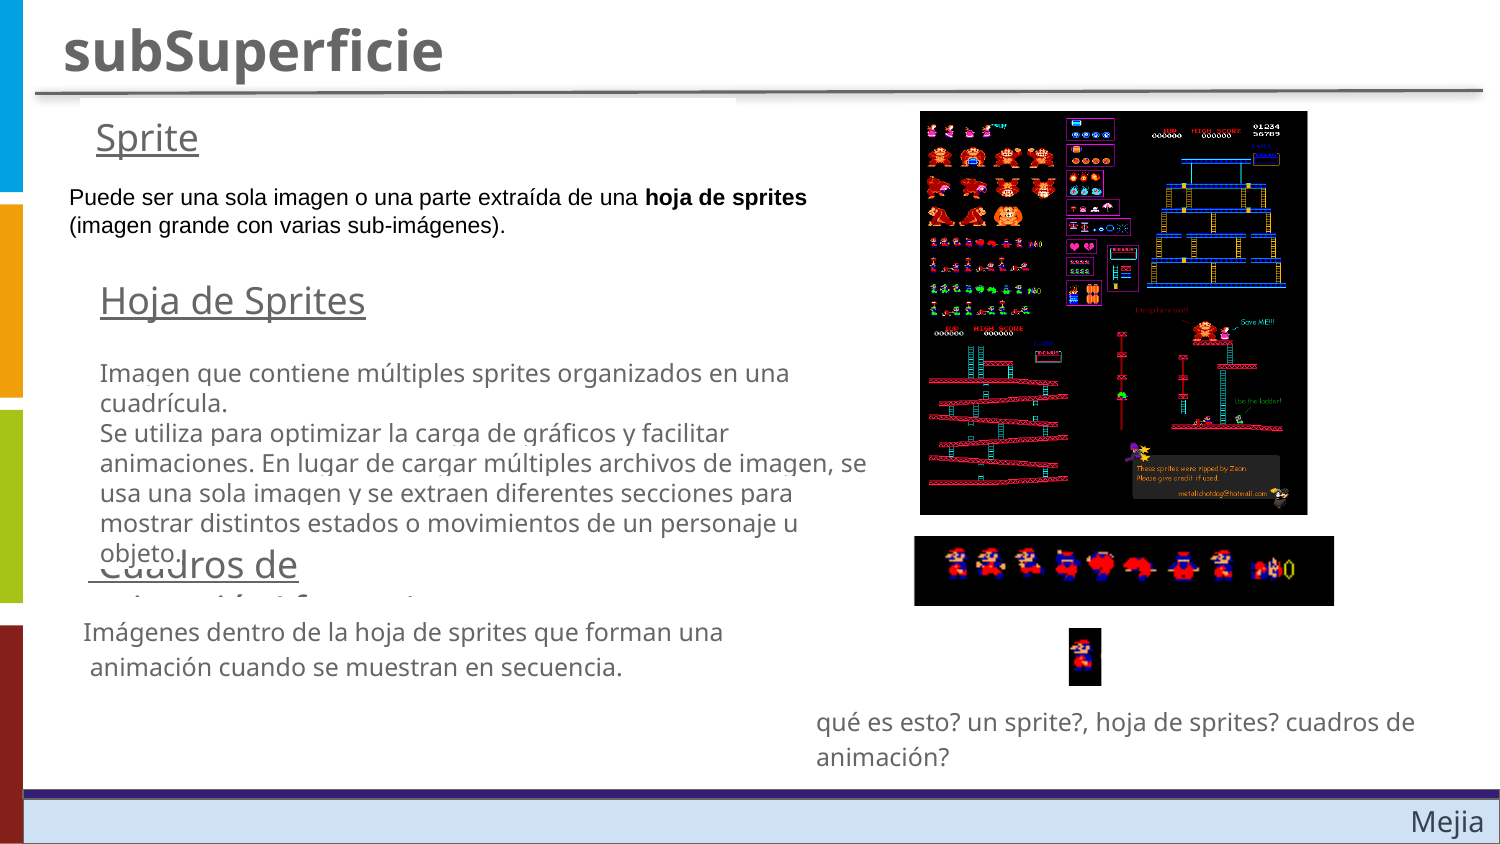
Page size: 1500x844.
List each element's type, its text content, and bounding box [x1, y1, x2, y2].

text_box [22, 789, 1500, 799]
text_box subSuperficie [48, 0, 1069, 88]
text_box Imagen que contiene múltiples sprites organizados en una cuadrícula. Se utiliza para optimizar la carga de gráficos y facilitar animaciones. En lugar de cargar múltiples archivos de imagen, se usa una sola imagen y se extraen diferentes secciones para mostrar distintos estados o movimientos de un personaje u objeto. [84, 342, 891, 515]
picture [909, 536, 1335, 607]
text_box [34, 90, 1483, 94]
text_box Sprite [80, 102, 735, 168]
picture [1068, 627, 1102, 686]
text_box [0, 204, 23, 398]
text_box Cuadros de animación( frame ) [73, 525, 650, 595]
text_box Puede ser una sola imagen o una parte extraída de una hoja de sprites (imagen grande con varias sub-imágenes). [54, 167, 887, 278]
text_box [0, 625, 23, 844]
text_box [0, 0, 23, 193]
picture [918, 111, 1309, 515]
text_box [0, 409, 23, 604]
text_box qué es esto? un sprite?, hoja de sprites? cuadros de animación? [800, 687, 1488, 783]
text_box Hoja de Sprites [84, 278, 739, 332]
text_box Mejia [23, 799, 1500, 844]
text_box Imágenes dentro de la hoja de sprites que forman una animación cuando se muestran en secuencia. [68, 597, 756, 707]
